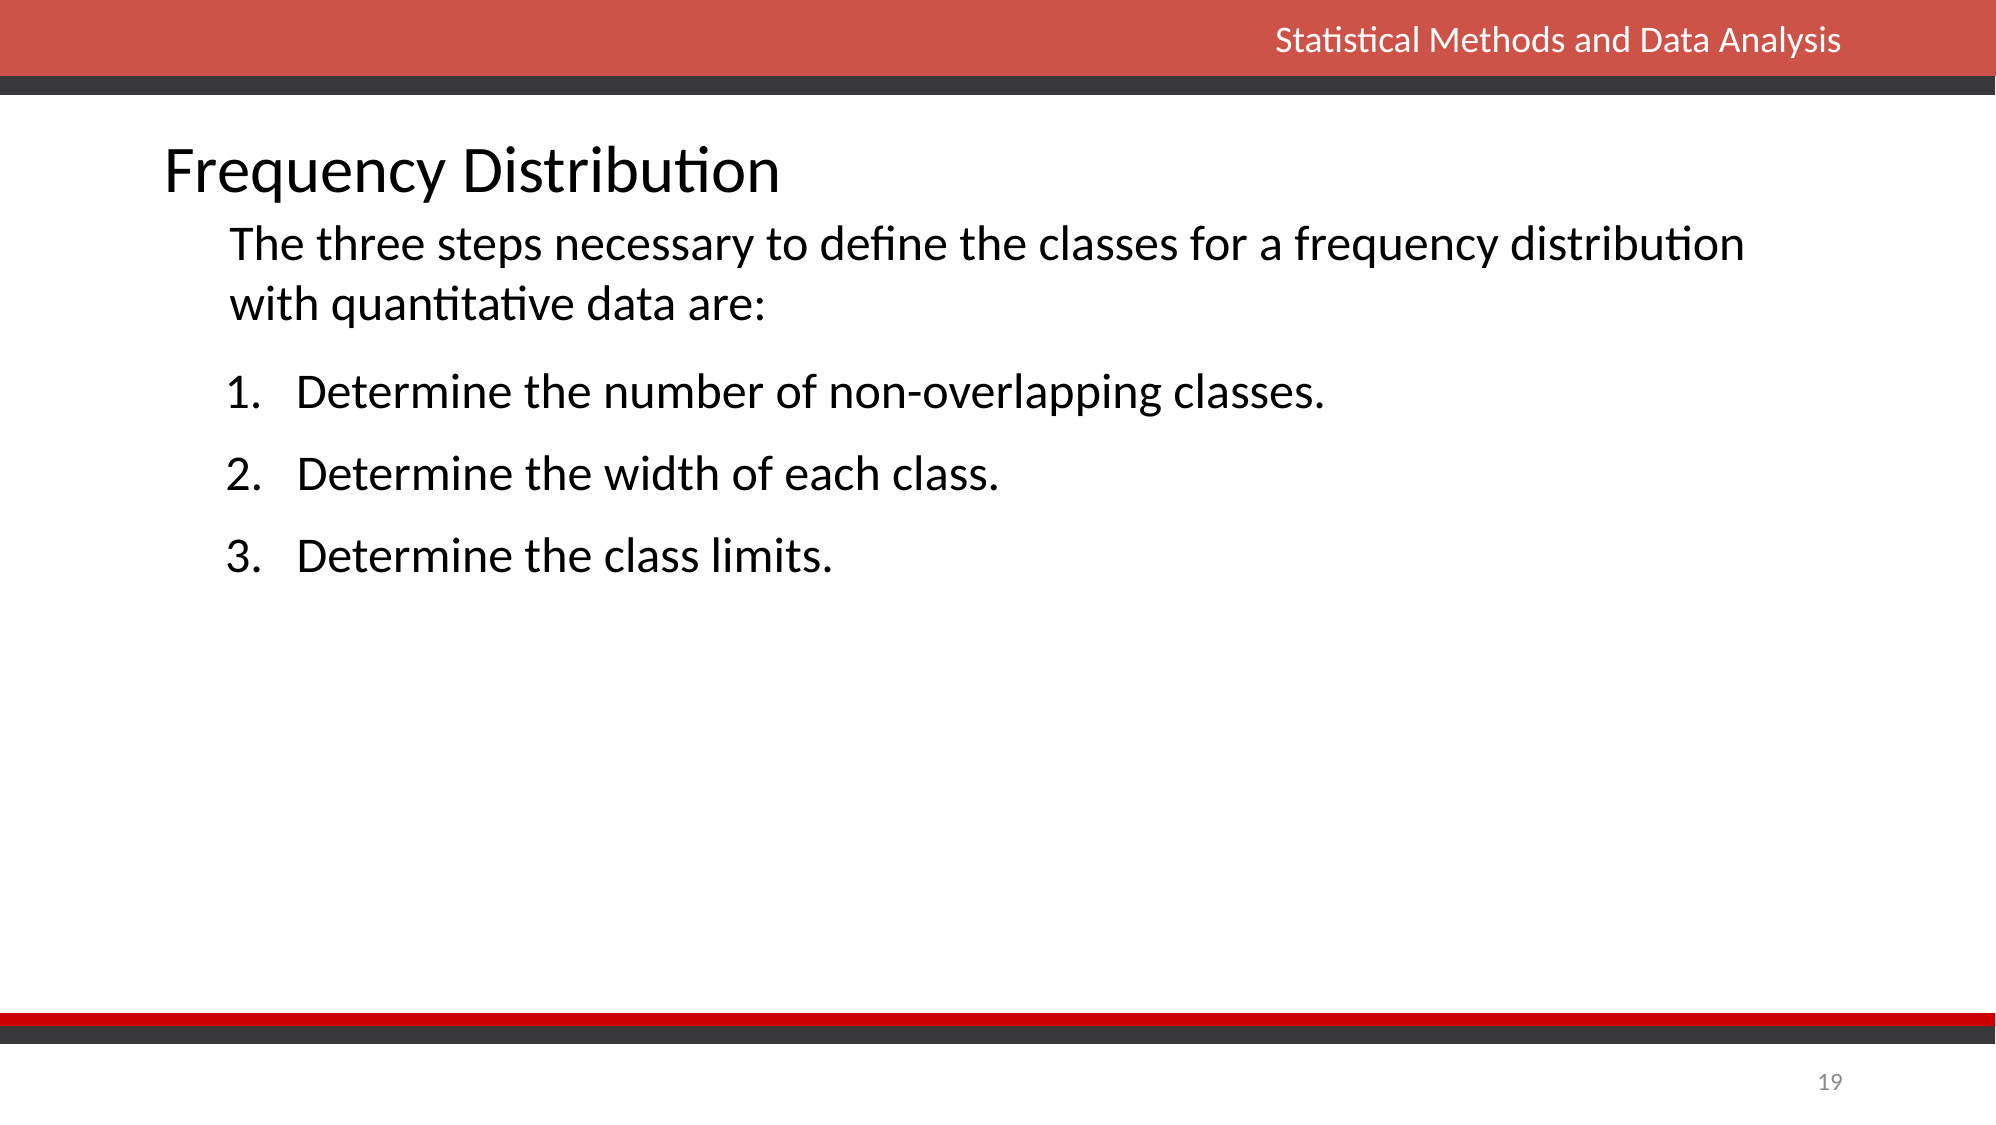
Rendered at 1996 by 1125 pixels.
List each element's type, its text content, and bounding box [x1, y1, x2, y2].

text_box The three steps necessary to define the classes for a frequency distribution with quantitative data are: [214, 228, 1817, 338]
slide_number 19 [1755, 1057, 1858, 1103]
picture [0, 1027, 1996, 1044]
text_box 3. Determine the class limits. [210, 503, 1767, 602]
text_box 2. Determine the width of each class. [210, 437, 1817, 516]
picture [0, 76, 1996, 95]
text_box 1. Determine the number of non-overlapping classes. [209, 347, 1971, 437]
text_box Frequency Distribution [149, 103, 1846, 228]
